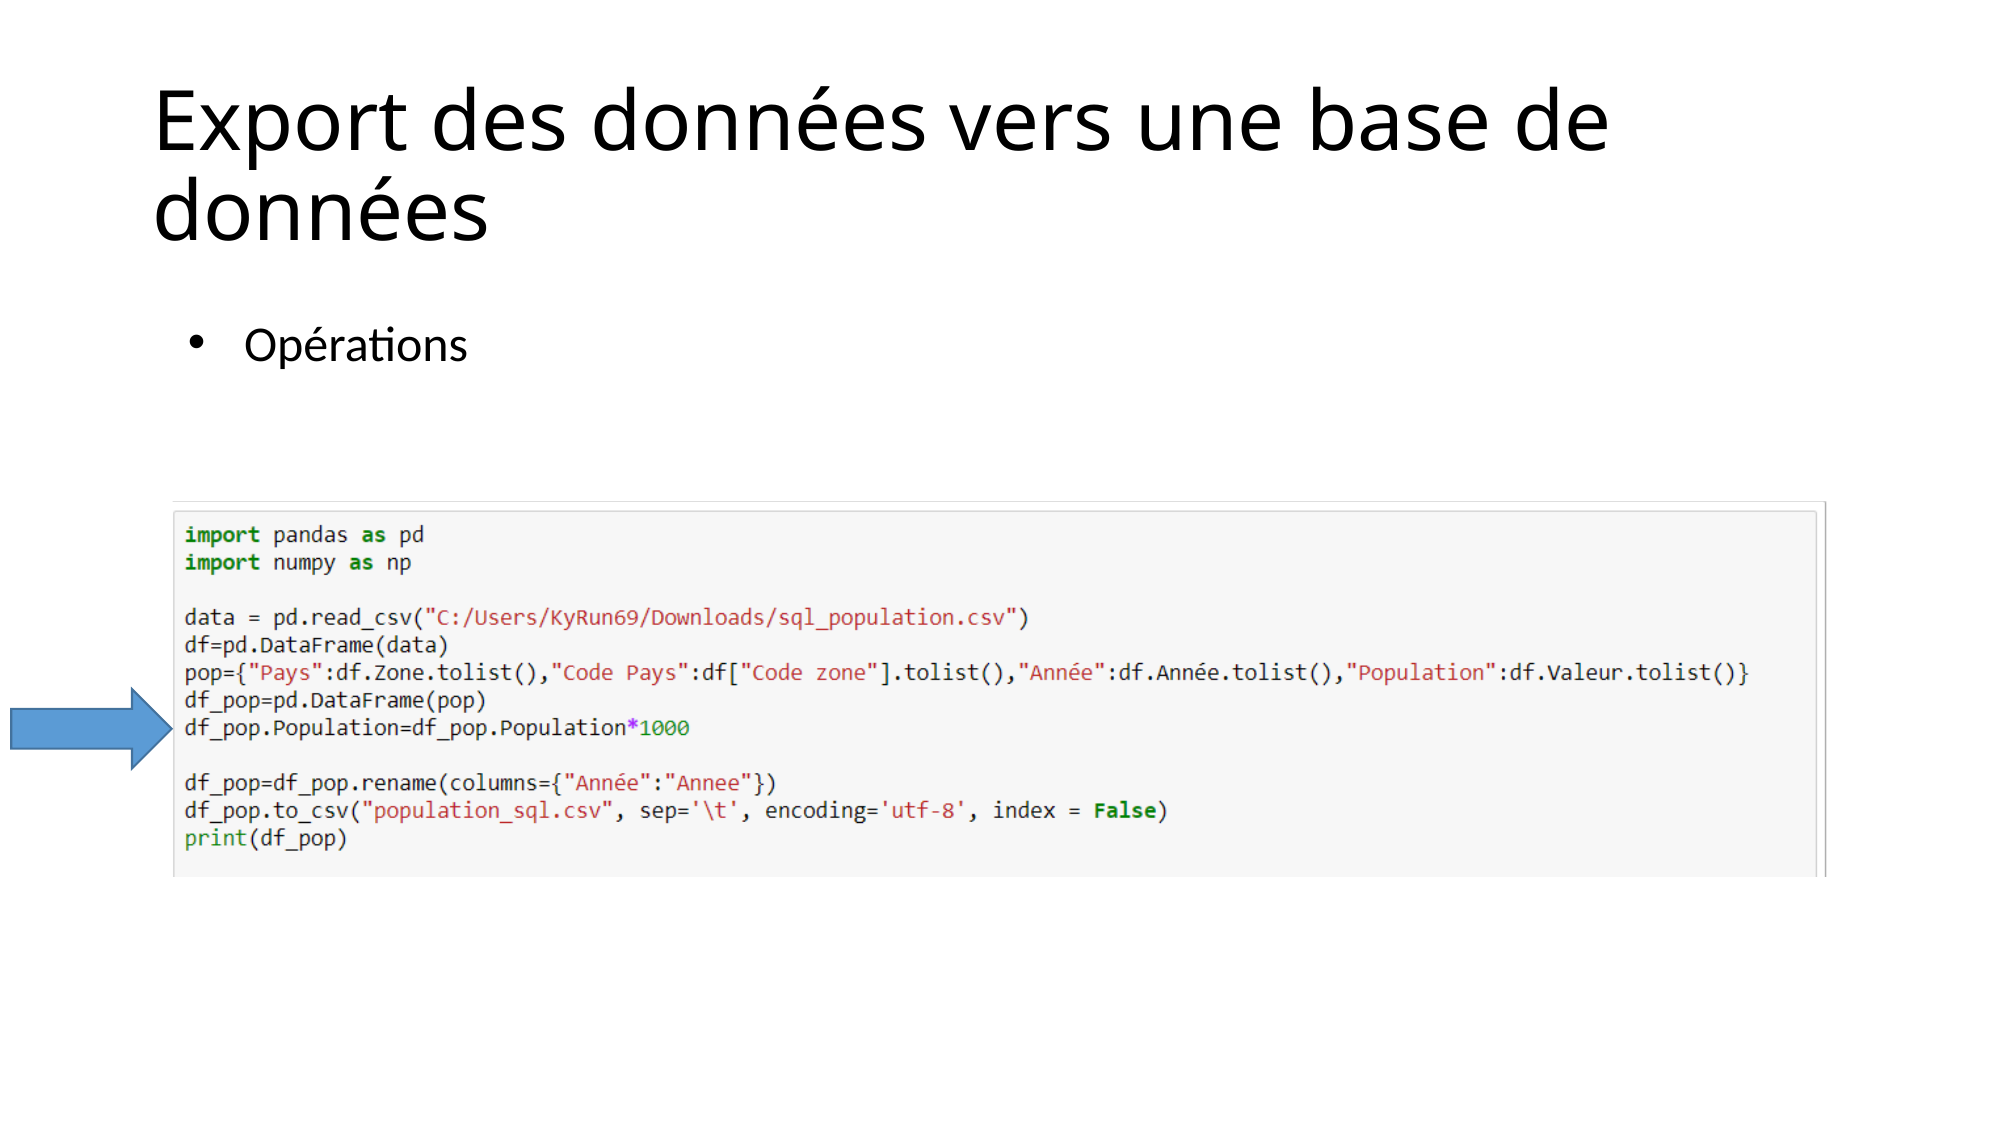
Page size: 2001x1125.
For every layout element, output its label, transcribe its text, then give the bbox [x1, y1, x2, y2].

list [172, 501, 1827, 877]
title Export des données vers une base de données [137, 59, 1863, 278]
text_box Opérations [172, 304, 1828, 379]
text_box [10, 686, 172, 772]
